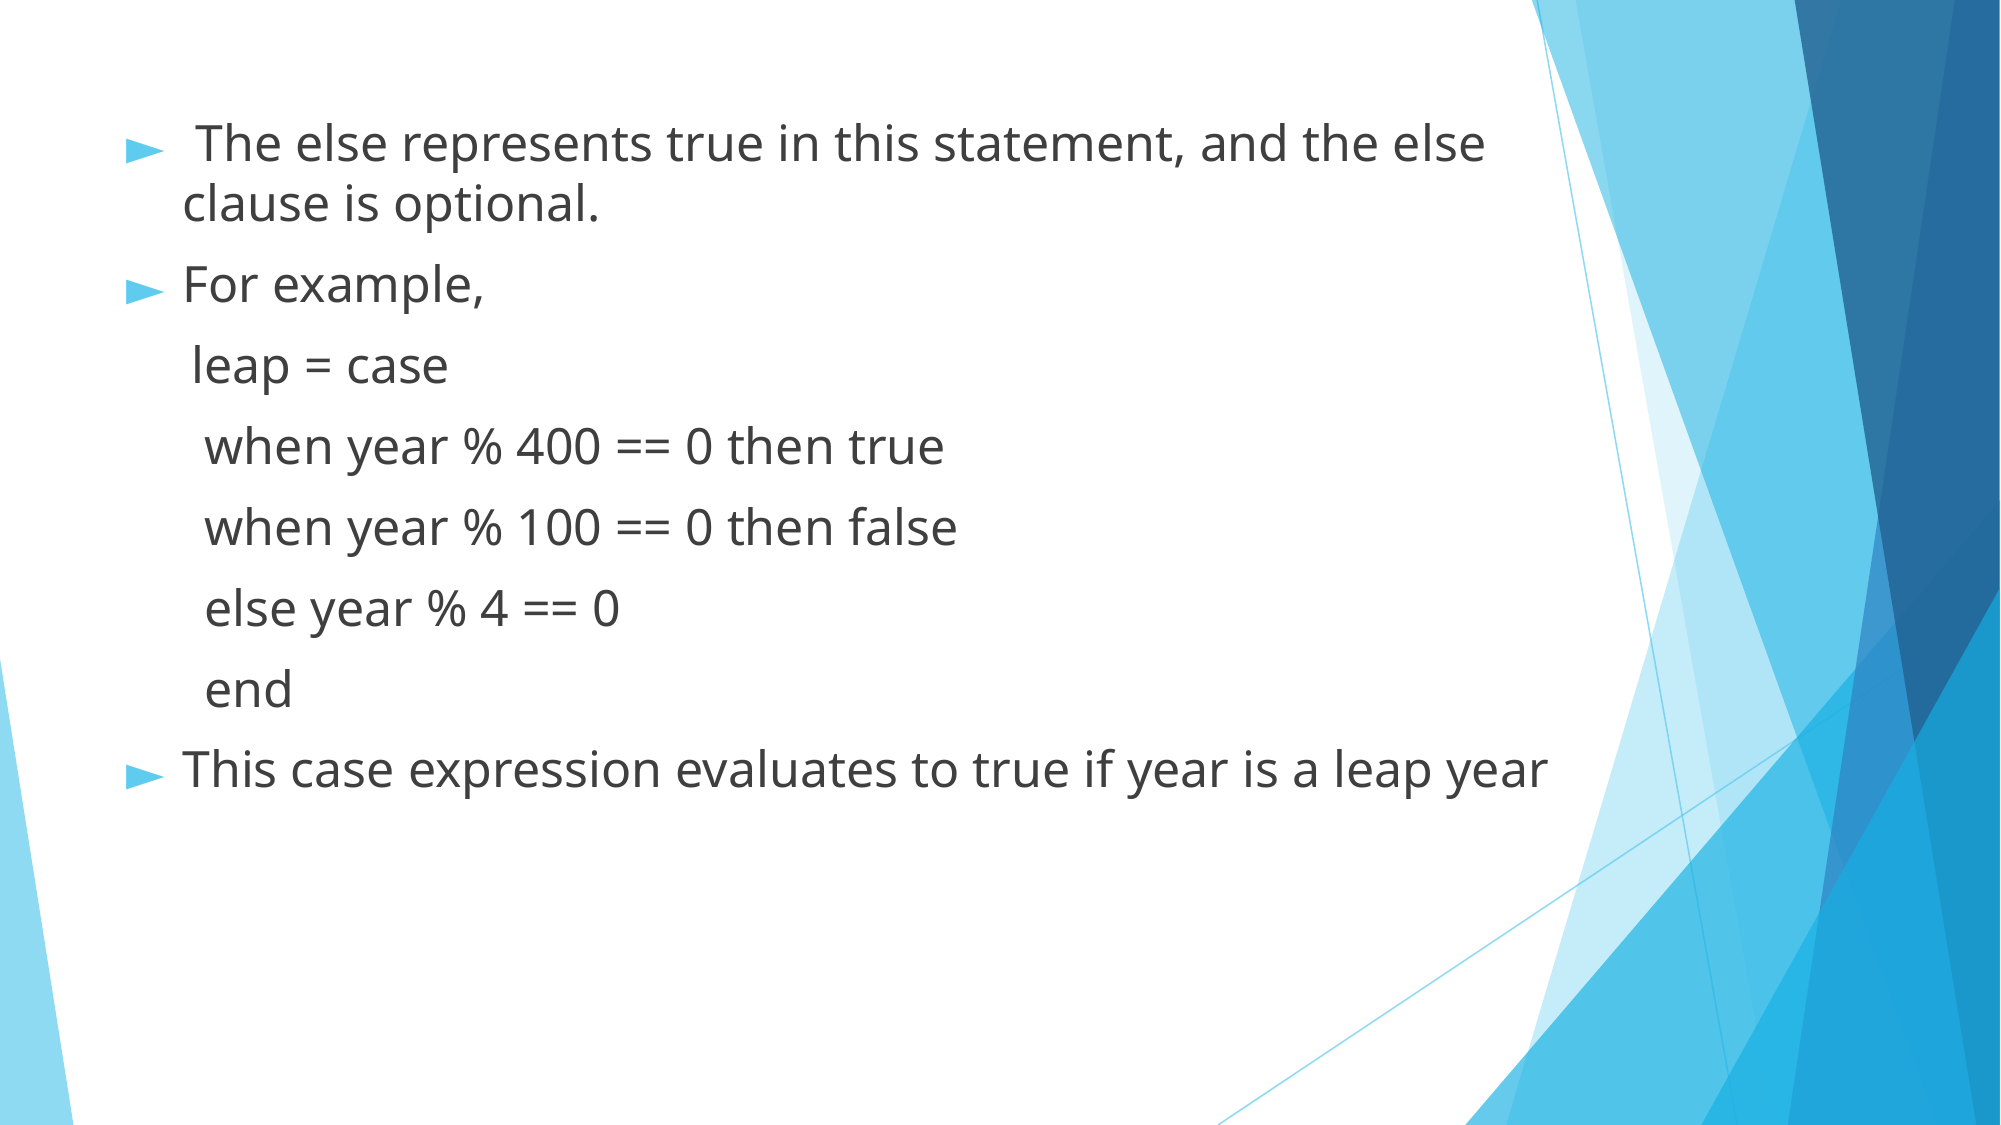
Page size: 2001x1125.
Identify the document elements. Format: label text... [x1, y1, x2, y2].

list The else represents true in this statement, and the else clause is optional. For example, leap = case when year % 400 == 0 then true when year % 100 == 0 then false else year % 4 == 0 end This case expression evaluates to true if year is a leap year [111, 104, 1616, 991]
